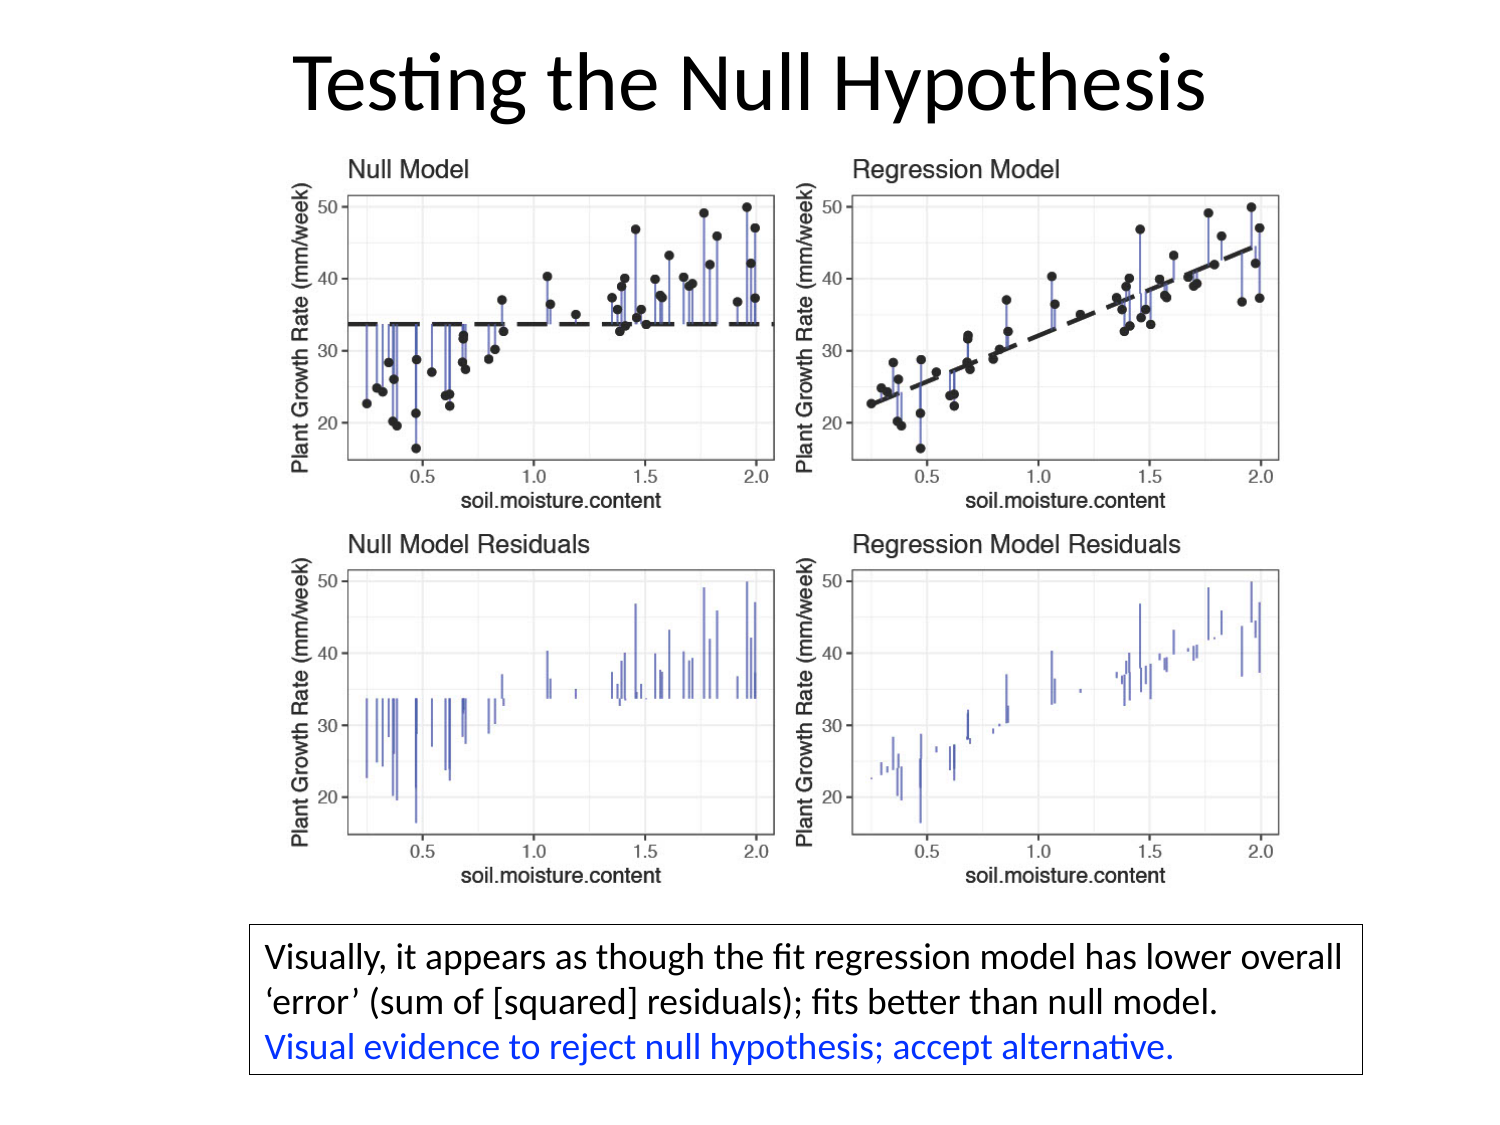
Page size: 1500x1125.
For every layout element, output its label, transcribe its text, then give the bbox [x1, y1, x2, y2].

picture [270, 140, 1301, 909]
title Testing the Null Hypothesis [75, 0, 1425, 155]
text_box Visually, it appears as though the fit regression model has lower overall ‘error’ (sum of [squared] residuals); fits better than null model. Visual evidence to reject null hypothesis; accept alternative. [249, 924, 1363, 1075]
